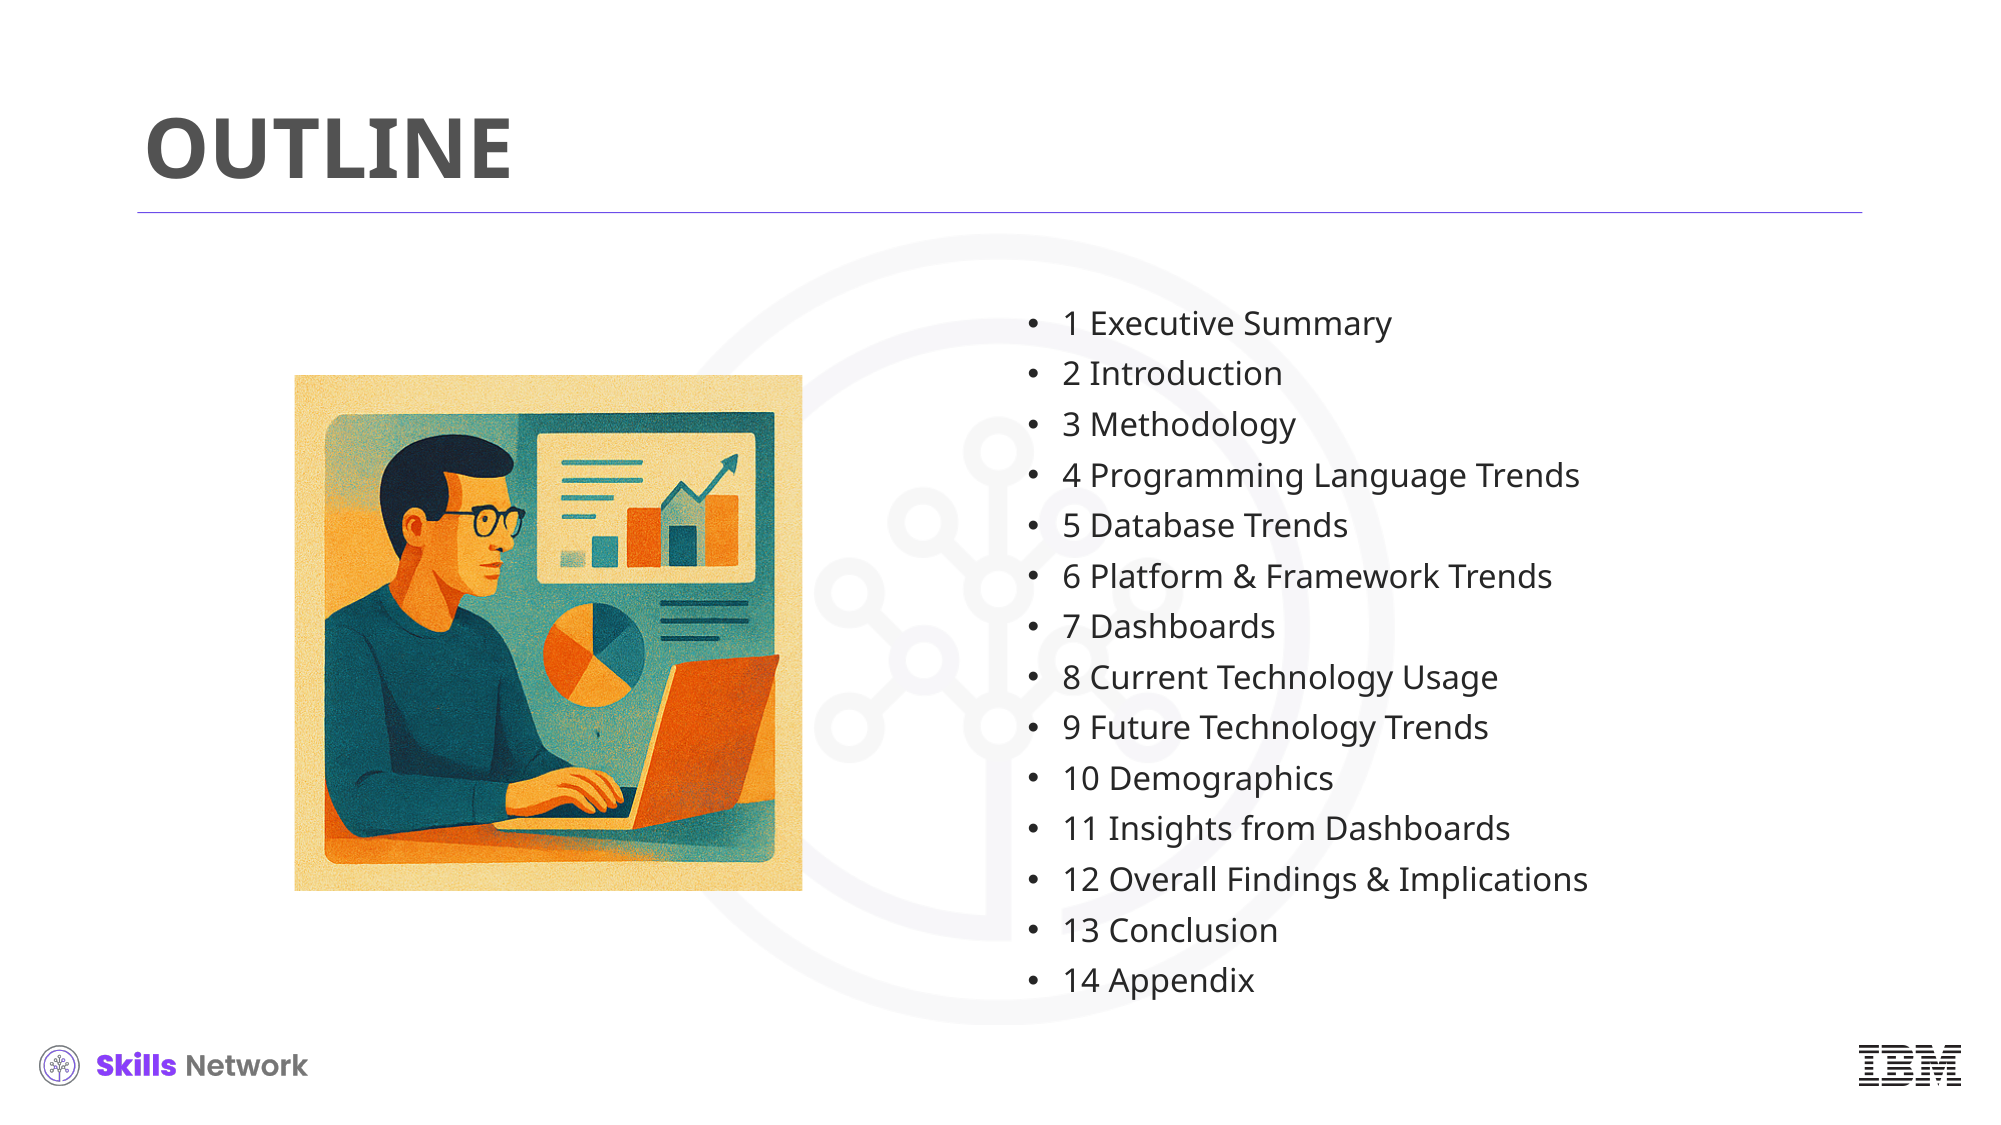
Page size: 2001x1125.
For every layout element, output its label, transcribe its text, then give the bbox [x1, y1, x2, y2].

text_box OUTLINE [128, 43, 1524, 261]
text_box 1 Executive Summary 2 Introduction 3 Methodology 4 Programming Language Trends 5 Database Trends 6 Platform & Framework Trends 7 Dashboards 8 Current Technology Usage 9 Future Technology Trends 10 Demographics 11 Insights from Dashboards 12 Overall Findings & Implications 13 Conclusion 14 Appendix [1012, 299, 1863, 1014]
picture [294, 374, 803, 891]
picture [39, 1045, 308, 1086]
picture [1859, 1045, 1961, 1086]
